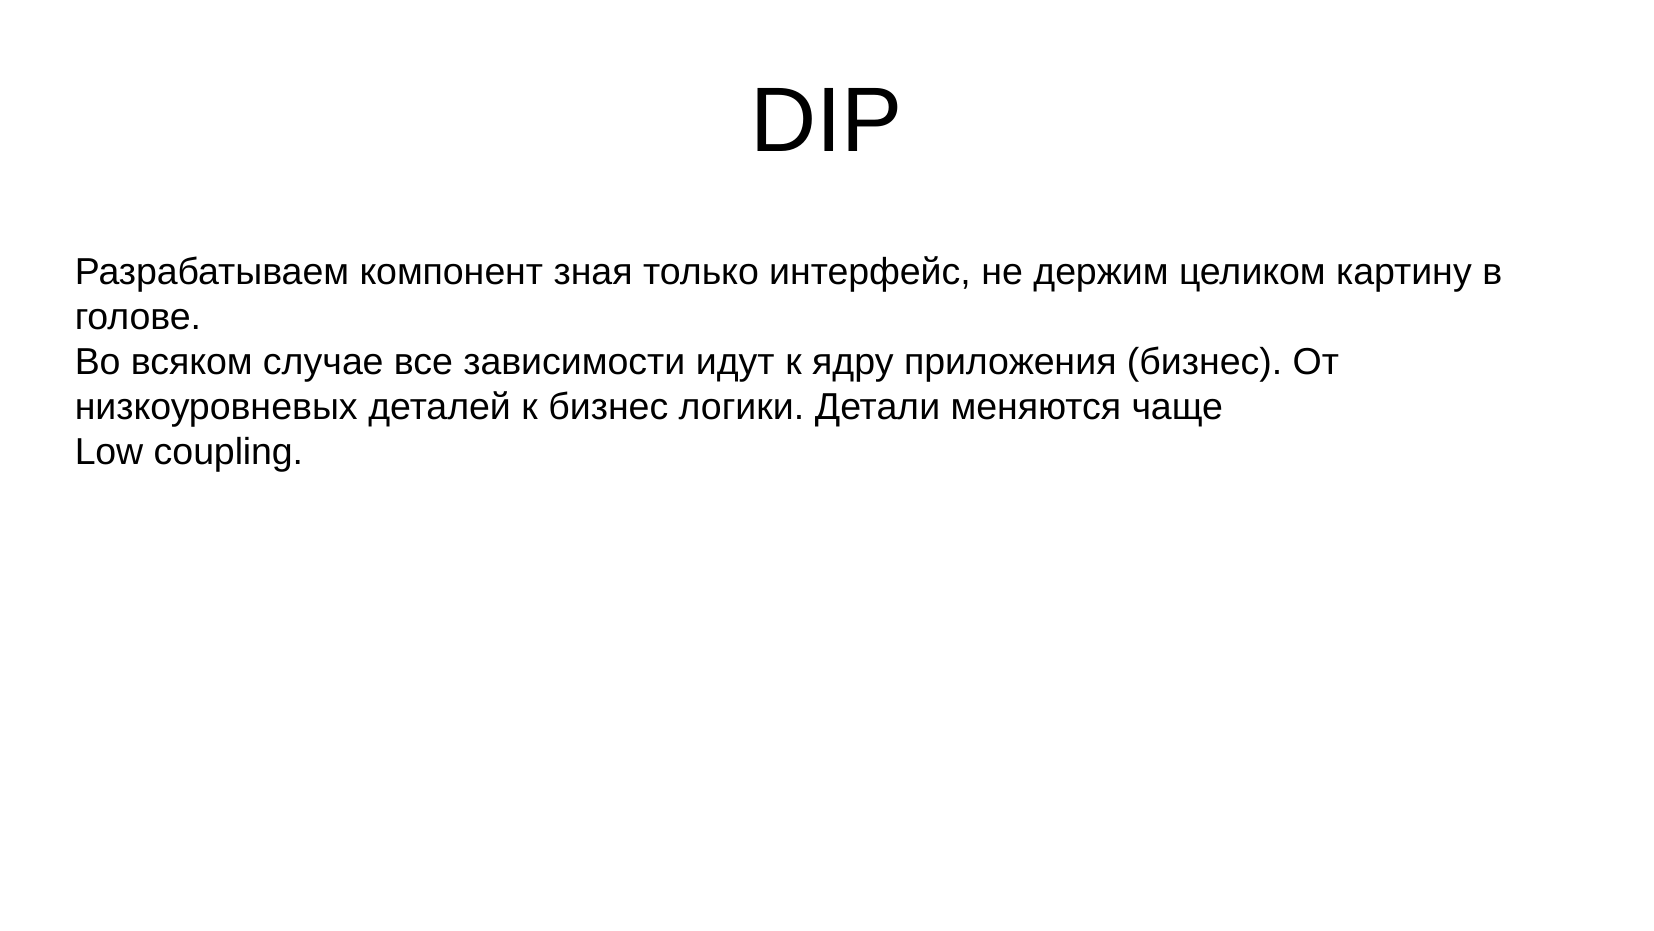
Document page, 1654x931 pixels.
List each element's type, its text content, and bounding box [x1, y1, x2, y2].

text_box Разрабатываем компонент зная только интерфейс, не держим целиком картину в голове. Во всяком случае все зависимости идут к ядру приложения (бизнес). От низкоуровневых деталей к бизнес логики. Детали меняются чаще Low coupling. [60, 240, 1530, 465]
text_box DIP [82, 37, 1571, 193]
